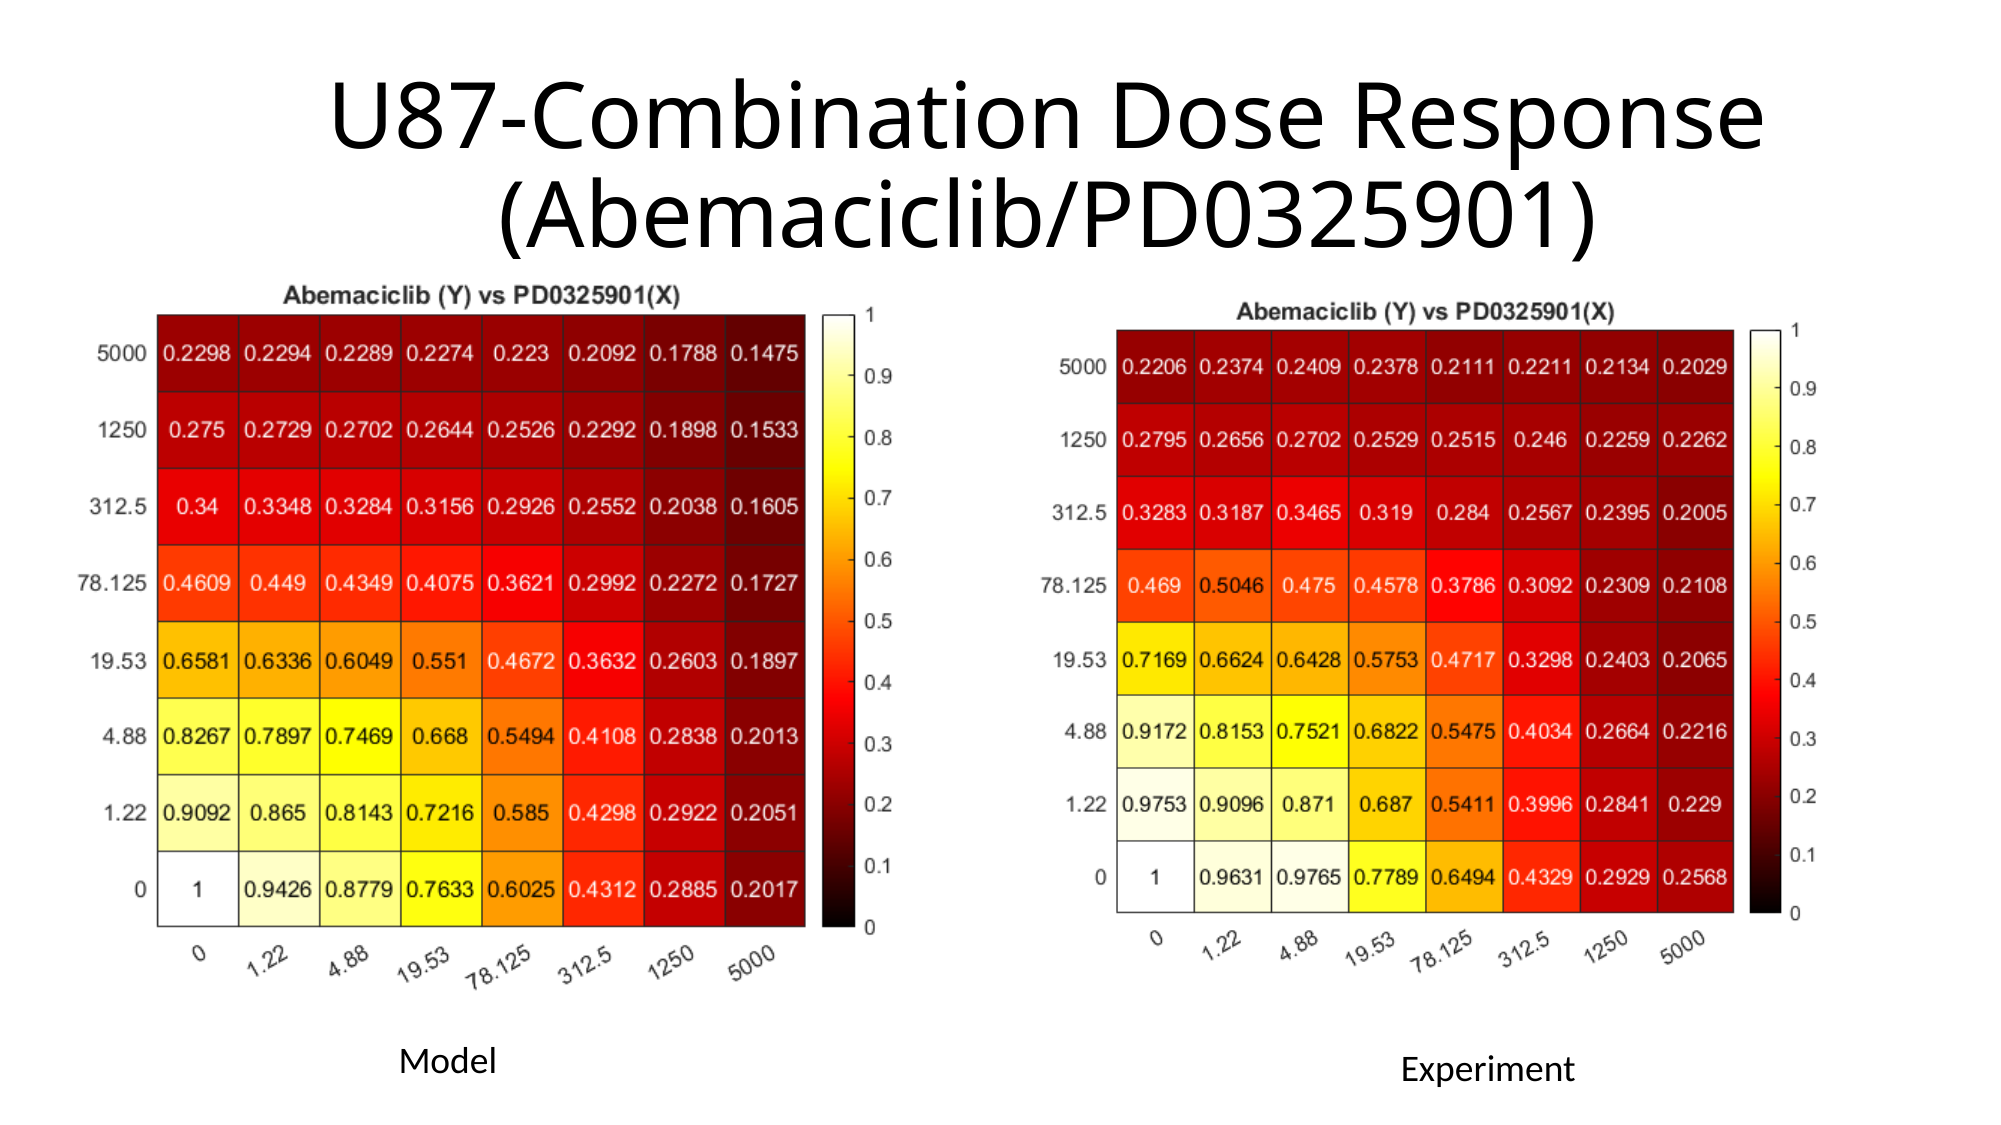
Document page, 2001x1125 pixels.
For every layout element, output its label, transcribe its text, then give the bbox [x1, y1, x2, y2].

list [1005, 277, 1863, 992]
title U87-Combination Dose Response (Abemaciclib/PD0325901) [137, 59, 1960, 278]
text_box Model [383, 1028, 513, 1089]
text_box Experiment [1386, 1036, 1591, 1097]
picture [40, 259, 941, 1010]
